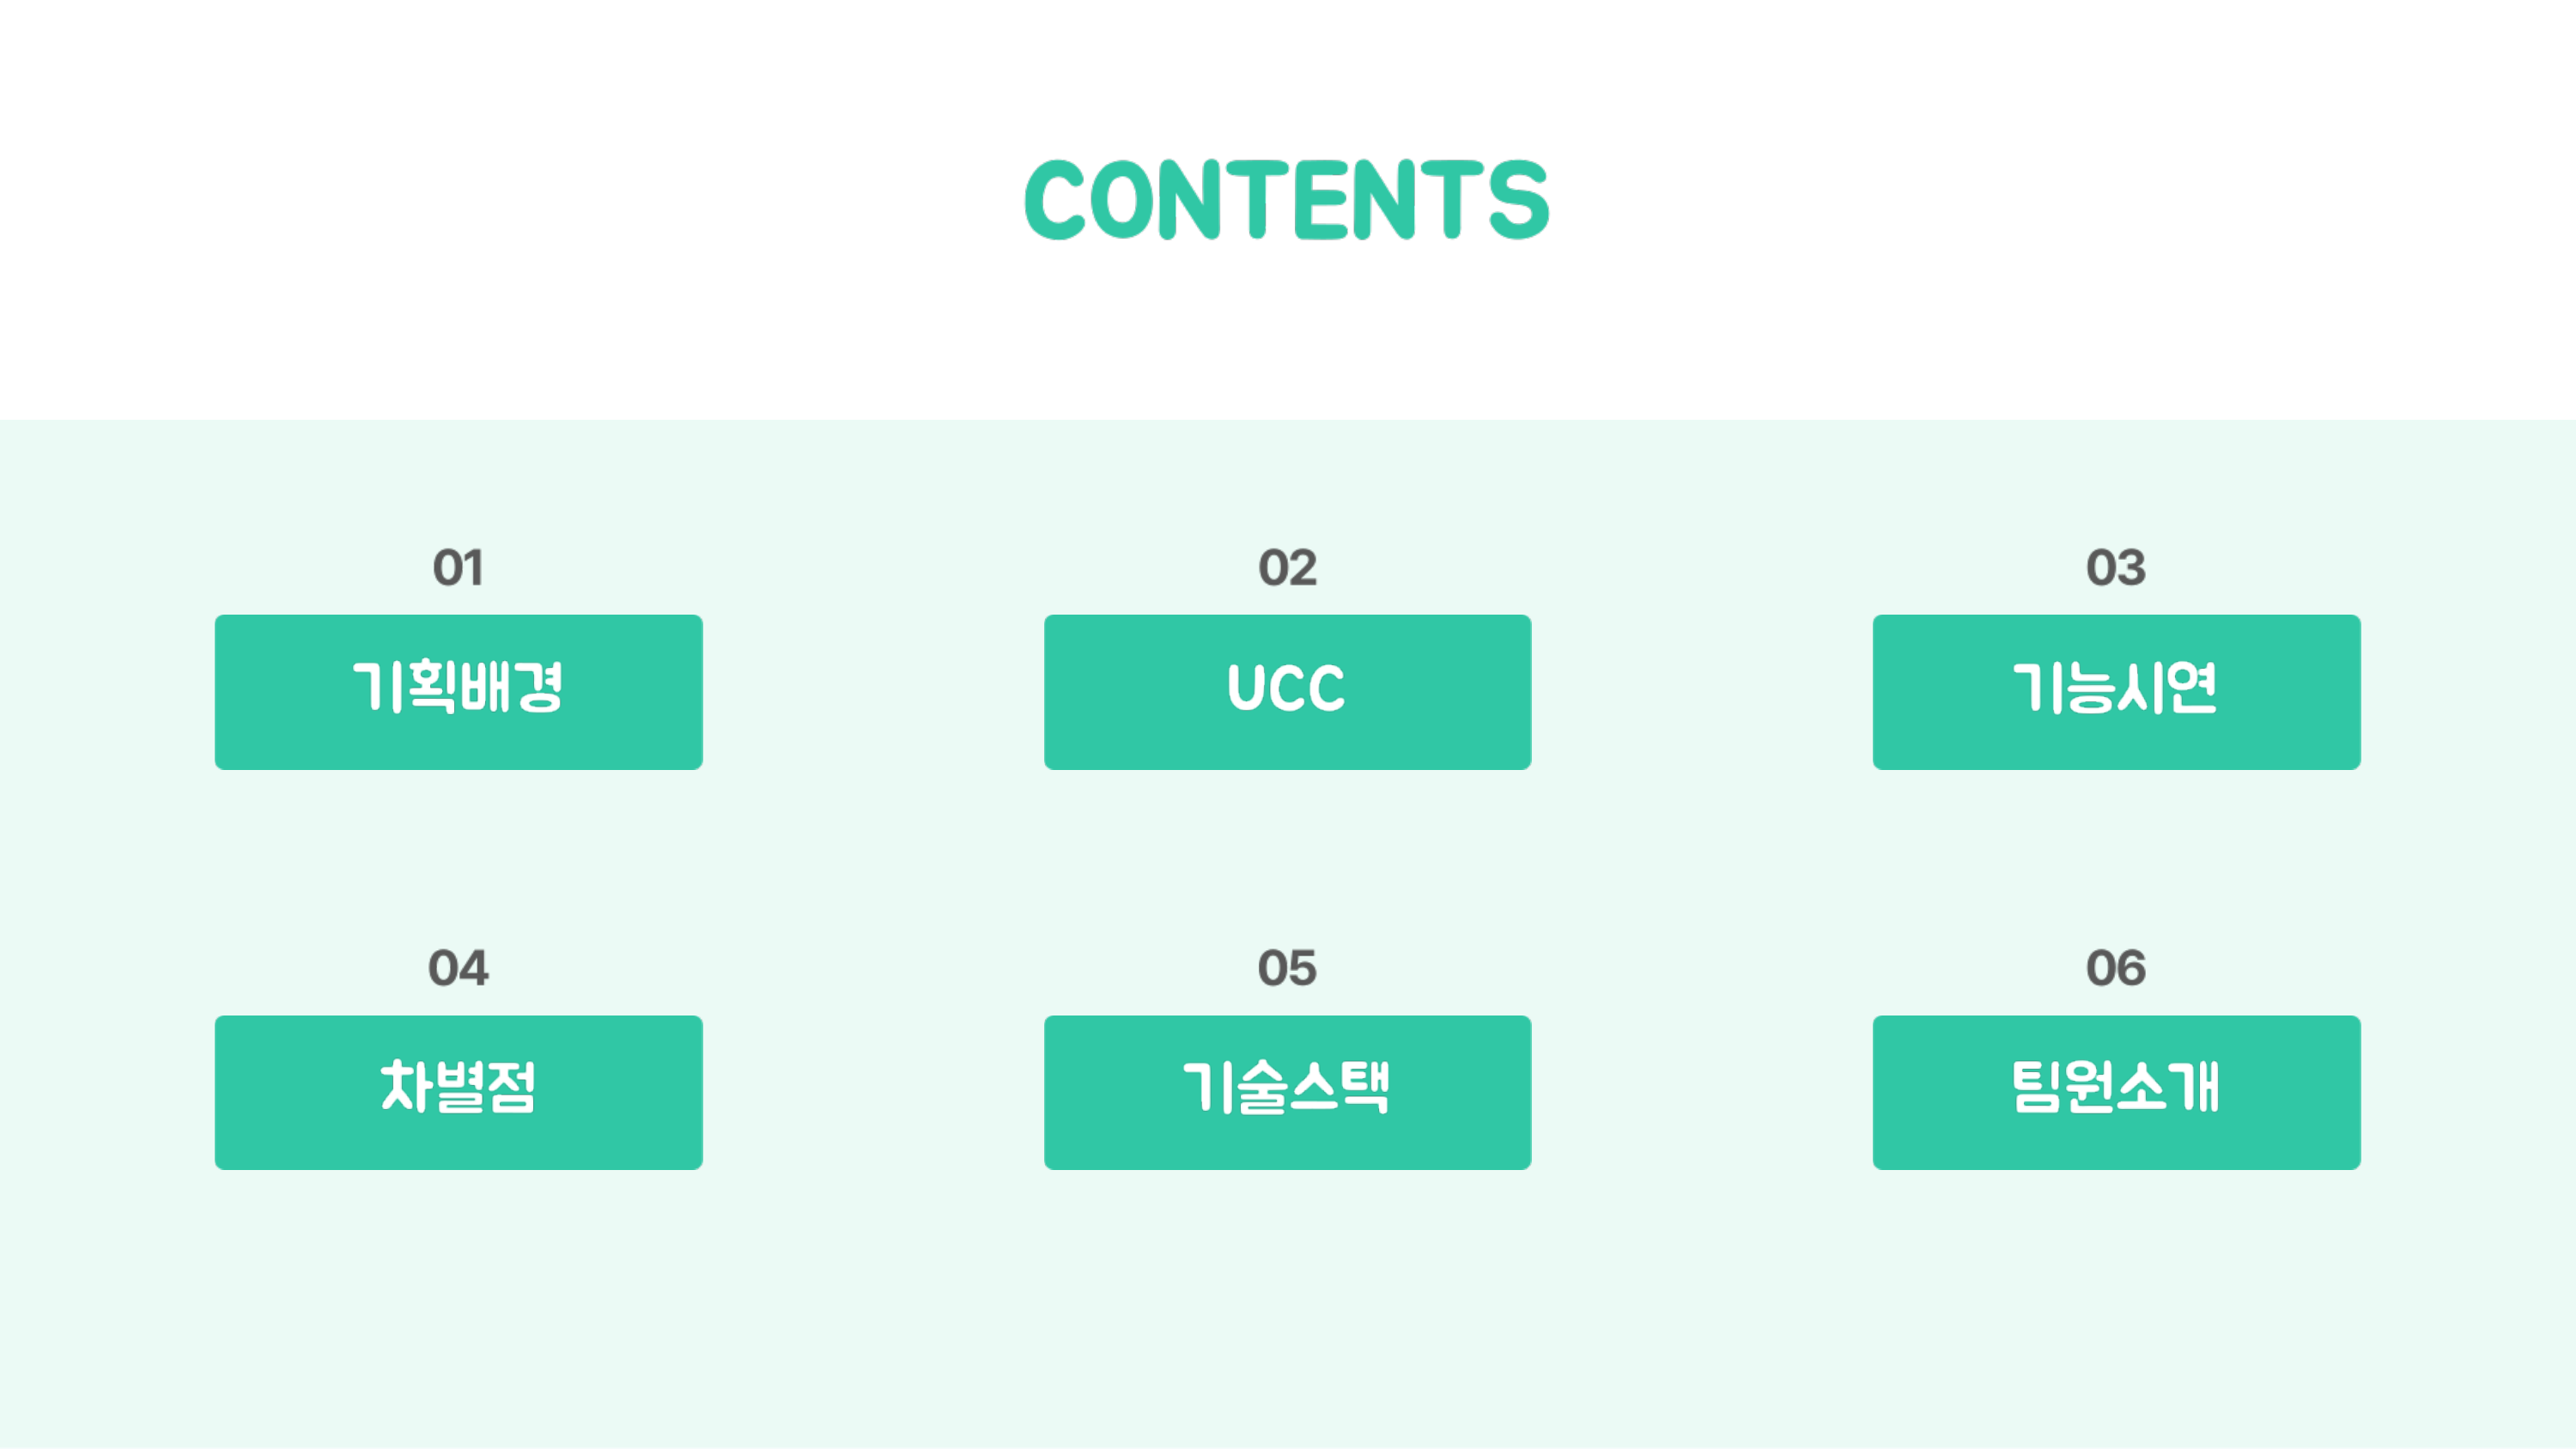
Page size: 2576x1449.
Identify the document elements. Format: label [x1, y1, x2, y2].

text_box [215, 615, 703, 770]
picture [368, 524, 506, 609]
picture [1172, 637, 1379, 743]
text_box [1043, 615, 1532, 770]
picture [1197, 925, 1343, 1009]
picture [716, 113, 1600, 288]
picture [1160, 1037, 1419, 1145]
text_box [1873, 615, 2361, 770]
text_box [1873, 1015, 2361, 1170]
picture [2026, 925, 2172, 1009]
picture [2026, 524, 2172, 609]
text_box [0, 420, 2576, 1449]
picture [331, 637, 592, 745]
picture [1976, 637, 2248, 745]
picture [319, 1037, 566, 1143]
text_box [1043, 1015, 1532, 1170]
picture [1197, 524, 1343, 609]
text_box [215, 1015, 703, 1170]
picture [1990, 1037, 2255, 1143]
picture [368, 925, 516, 1009]
